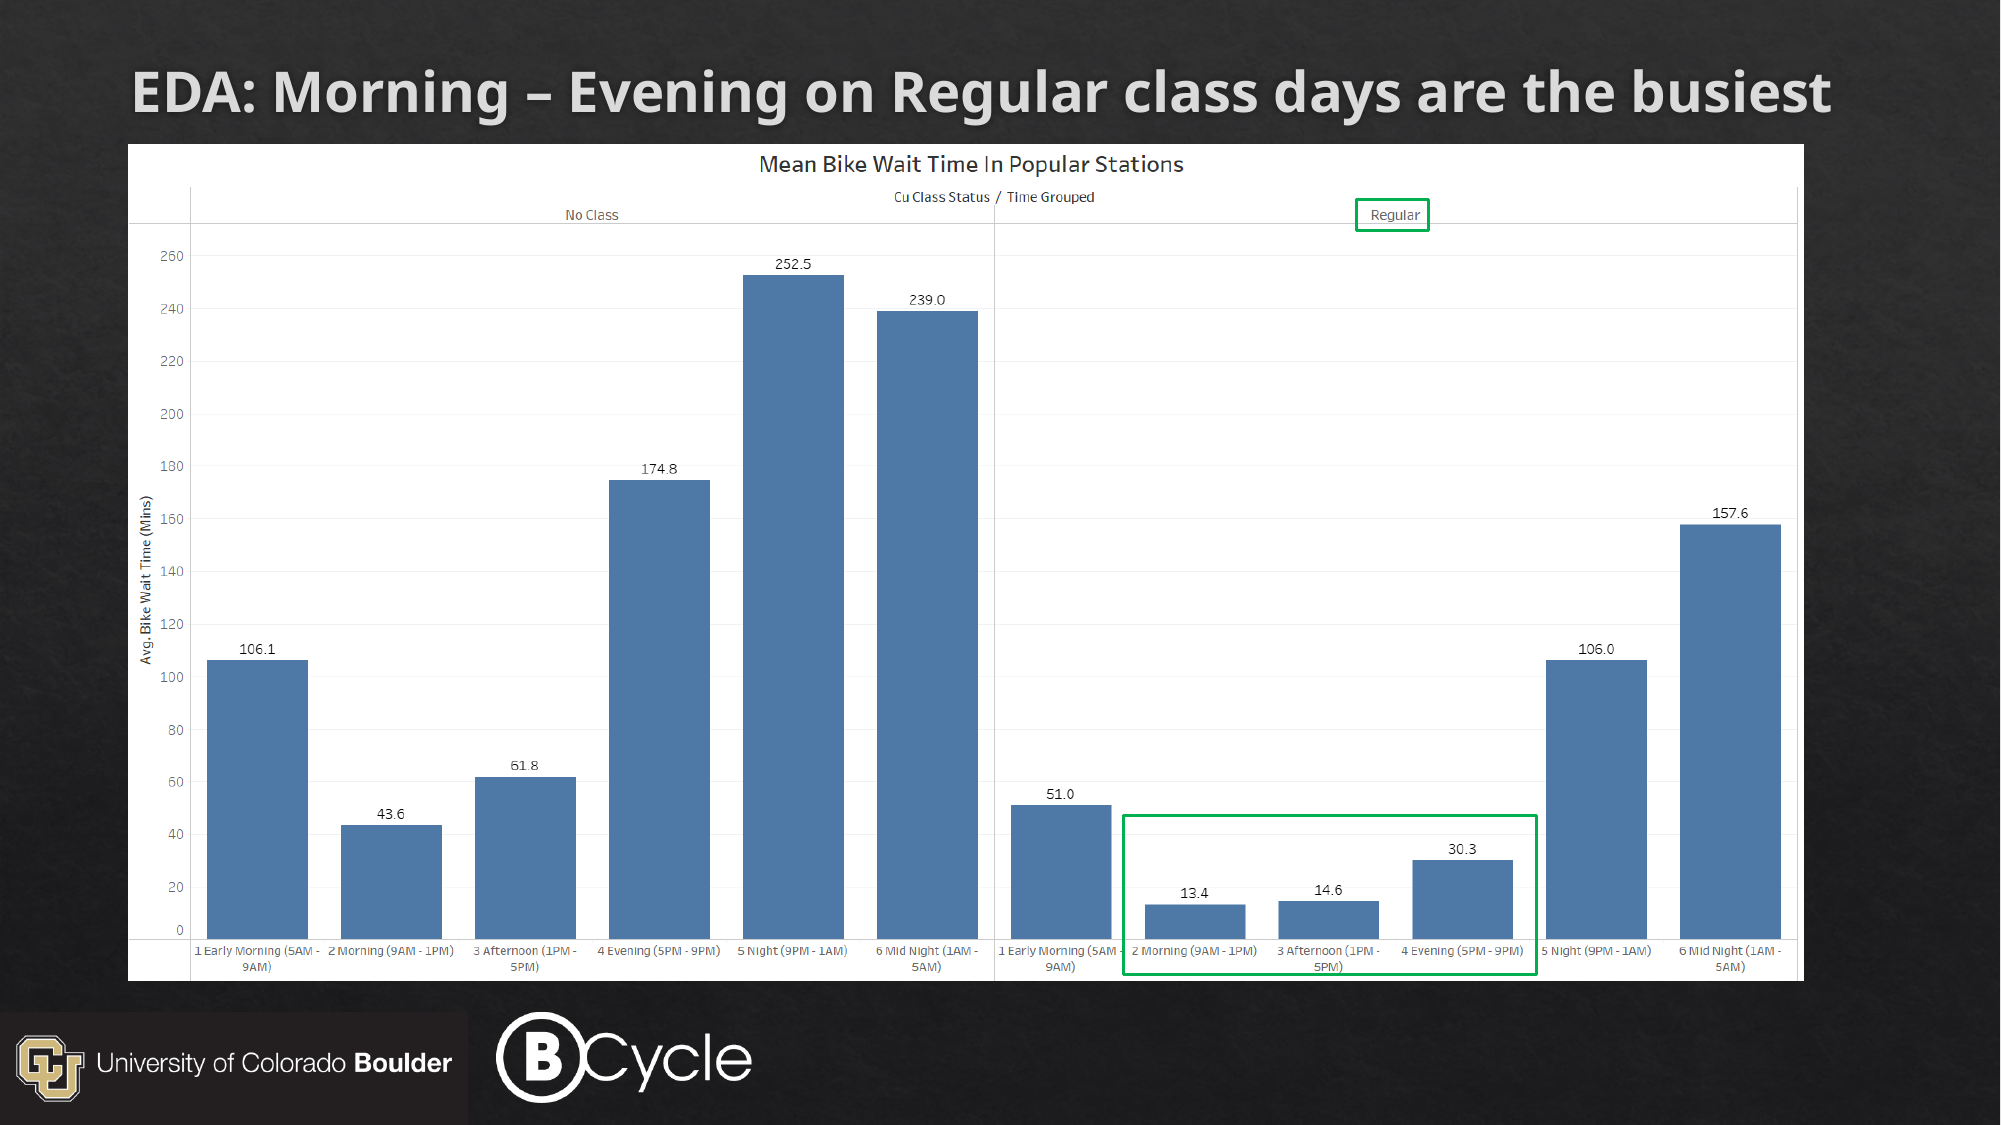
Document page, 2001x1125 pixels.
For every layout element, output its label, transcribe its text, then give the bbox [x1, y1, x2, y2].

picture [495, 1010, 752, 1103]
title EDA: Morning – Evening on Regular class days are the busiest [0, 0, 2000, 168]
picture [0, 1012, 468, 1125]
picture [127, 144, 1804, 981]
